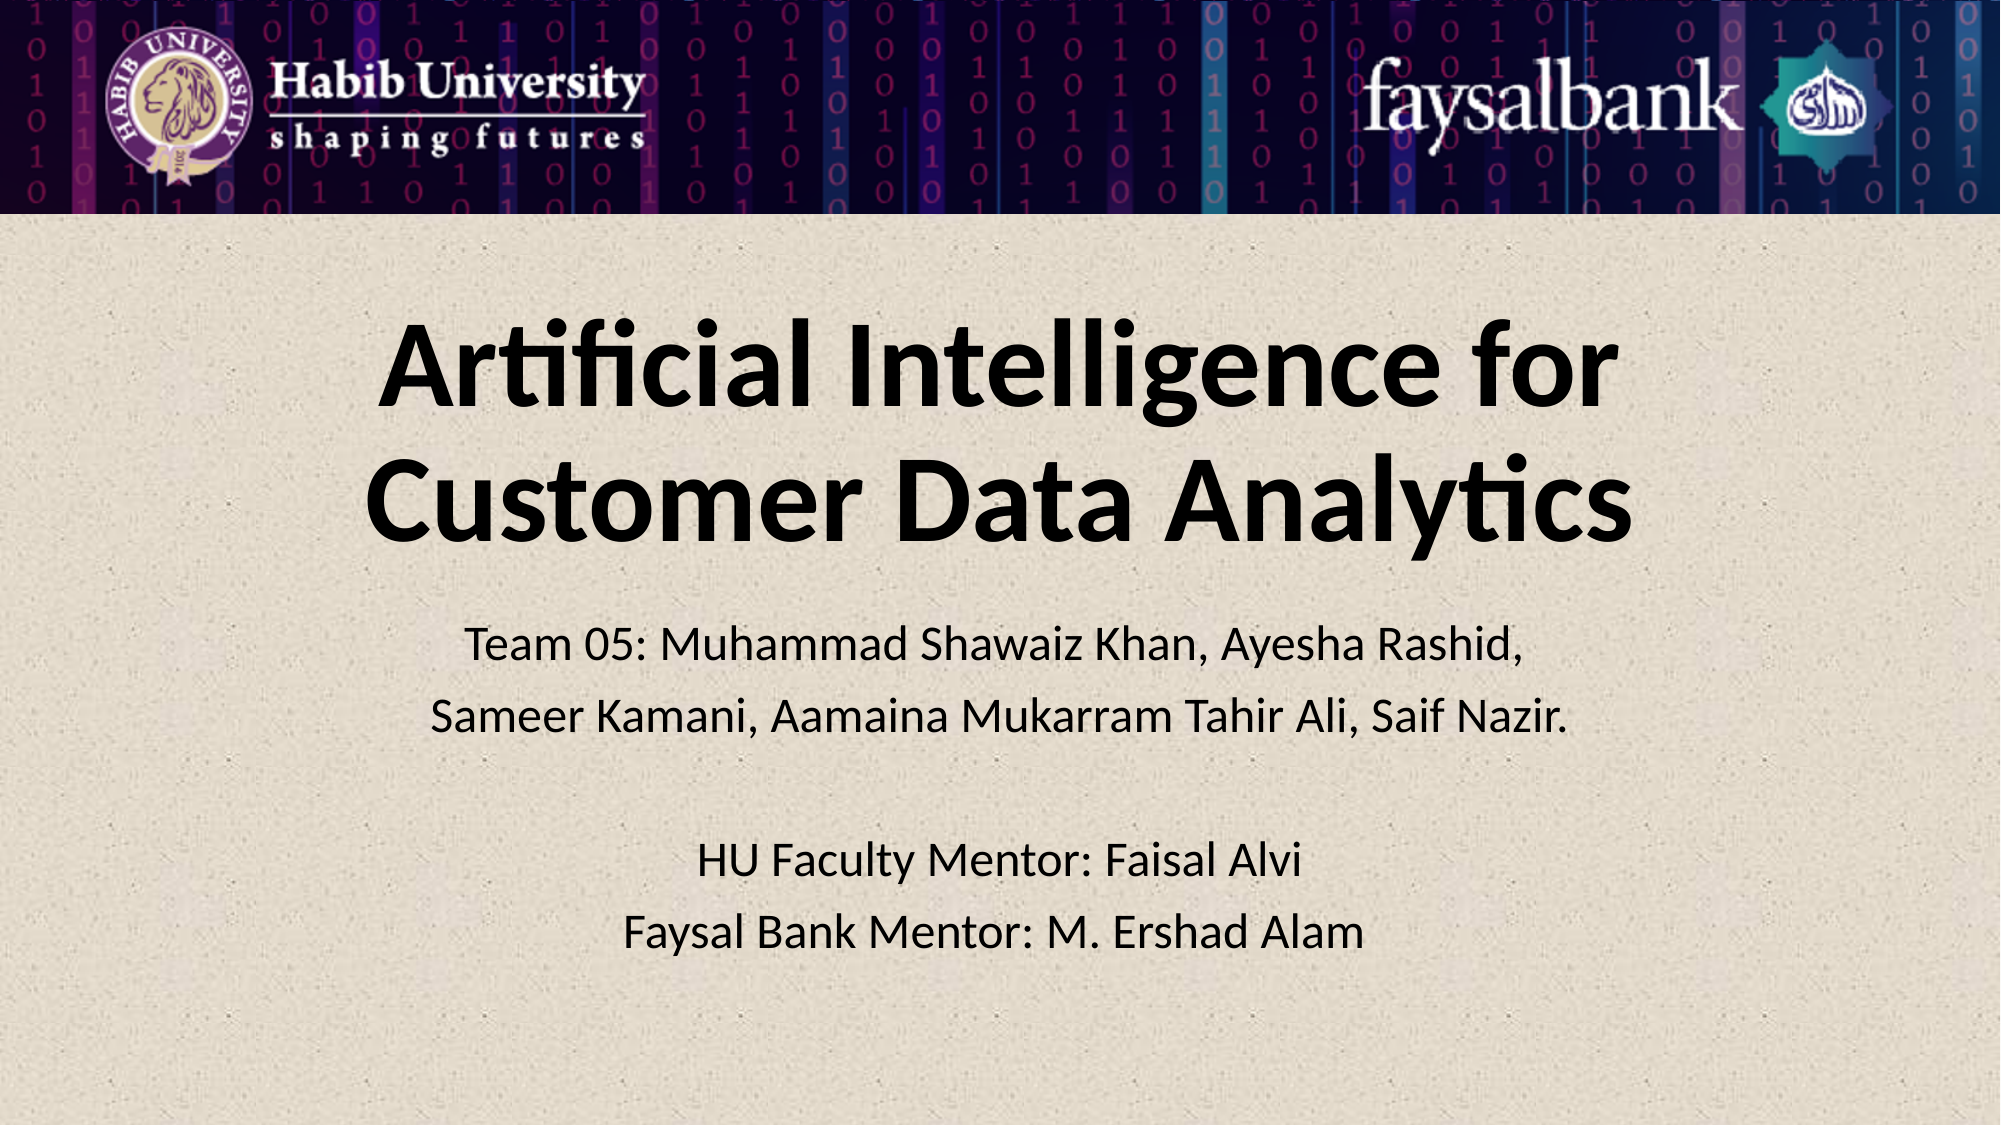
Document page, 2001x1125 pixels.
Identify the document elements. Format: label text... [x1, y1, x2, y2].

subtitle Team 05: Muhammad Shawaiz Khan, Ayesha Rashid, Sameer Kamani, Aamaina Mukarram Tahir Ali, Saif Nazir. HU Faculty Mentor: Faisal Alvi Faysal Bank Mentor: M. Ershad Alam [249, 590, 1750, 965]
picture [0, 0, 2001, 1125]
title Artificial Intelligence for Customer Data Analytics [249, 184, 1750, 576]
